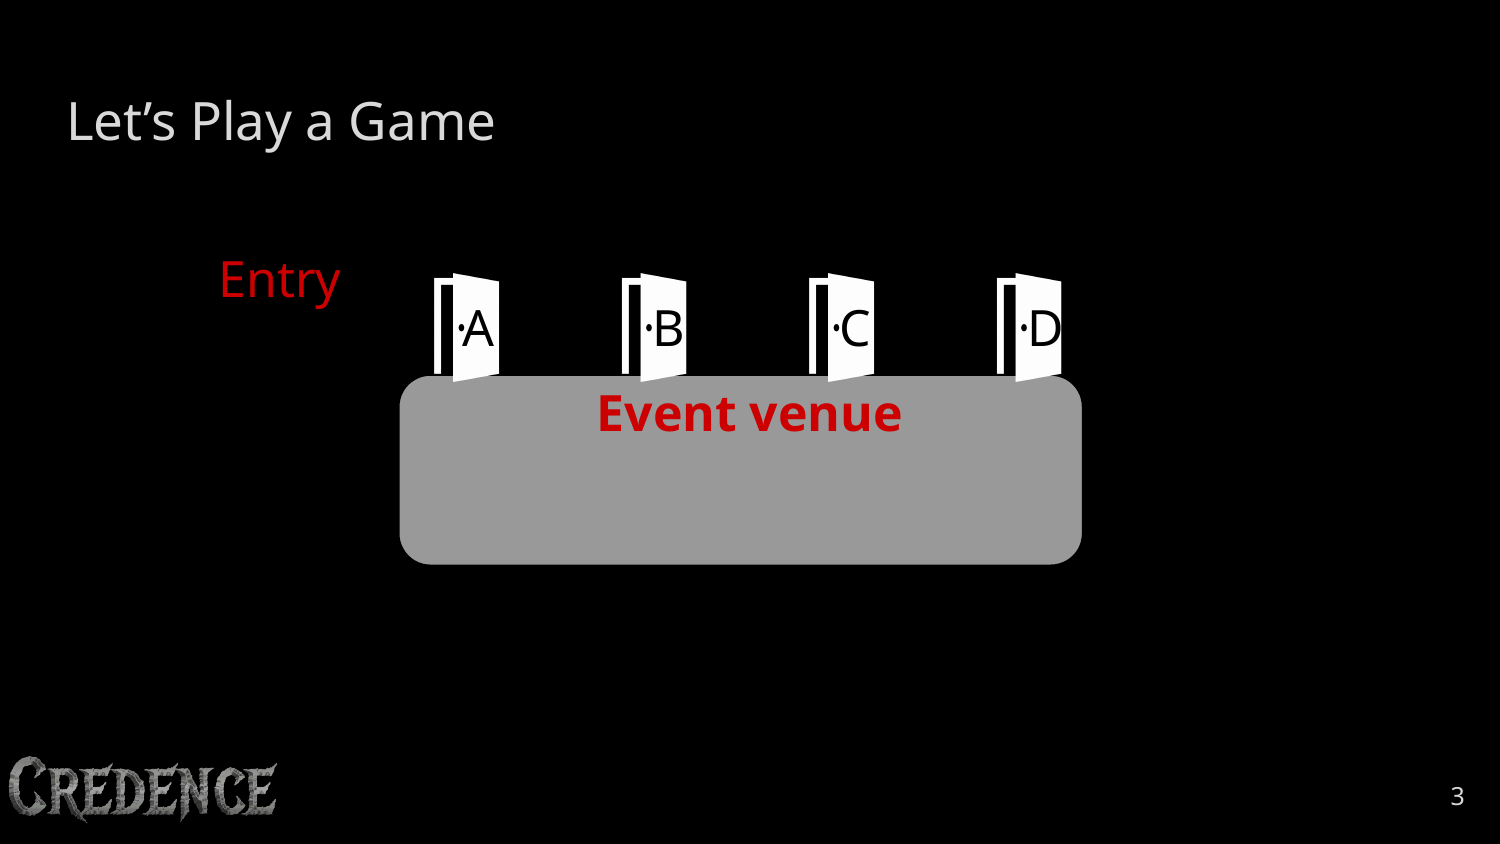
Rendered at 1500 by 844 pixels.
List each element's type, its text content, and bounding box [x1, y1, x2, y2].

text_box [398, 375, 1083, 566]
text_box Event venue [576, 368, 924, 455]
picture [974, 273, 1083, 382]
text_box Entry [178, 249, 382, 307]
slide_number ‹#› [1389, 764, 1480, 830]
picture [412, 273, 521, 382]
picture [599, 273, 708, 382]
picture [787, 273, 896, 382]
title Let’s Play a Game [51, 72, 1449, 167]
picture [0, 732, 284, 844]
